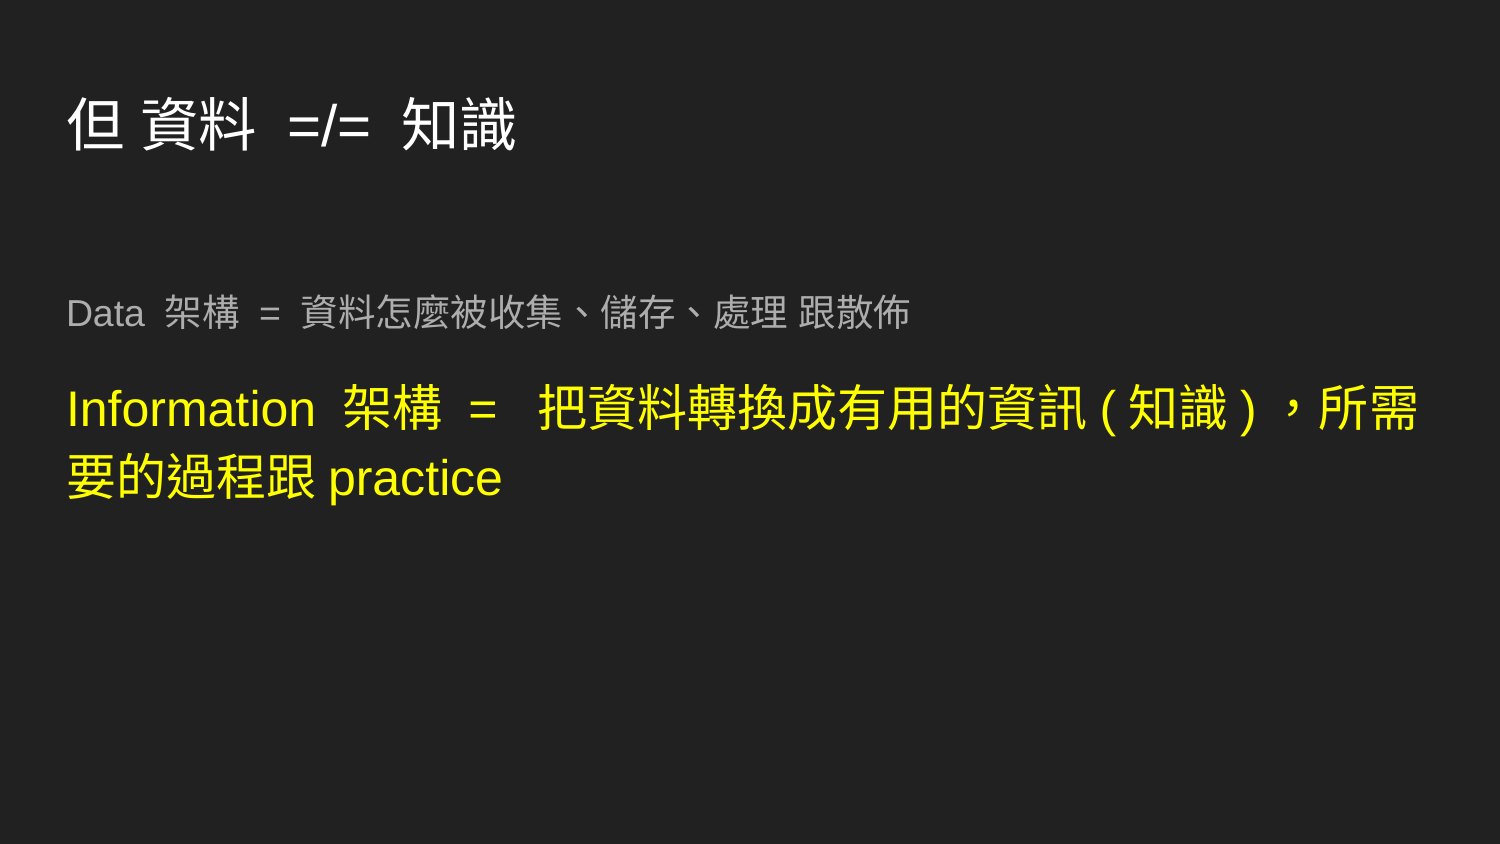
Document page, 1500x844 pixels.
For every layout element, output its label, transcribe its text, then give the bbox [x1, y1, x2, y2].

title 但 資料 =/= 知識 [51, 72, 1449, 167]
list Data 架構 = 資料怎麼被收集、儲存、處理 跟散佈 Information 架構 = 把資料轉換成有用的資訊(知識)，所需要的過程跟practice [51, 189, 1449, 750]
